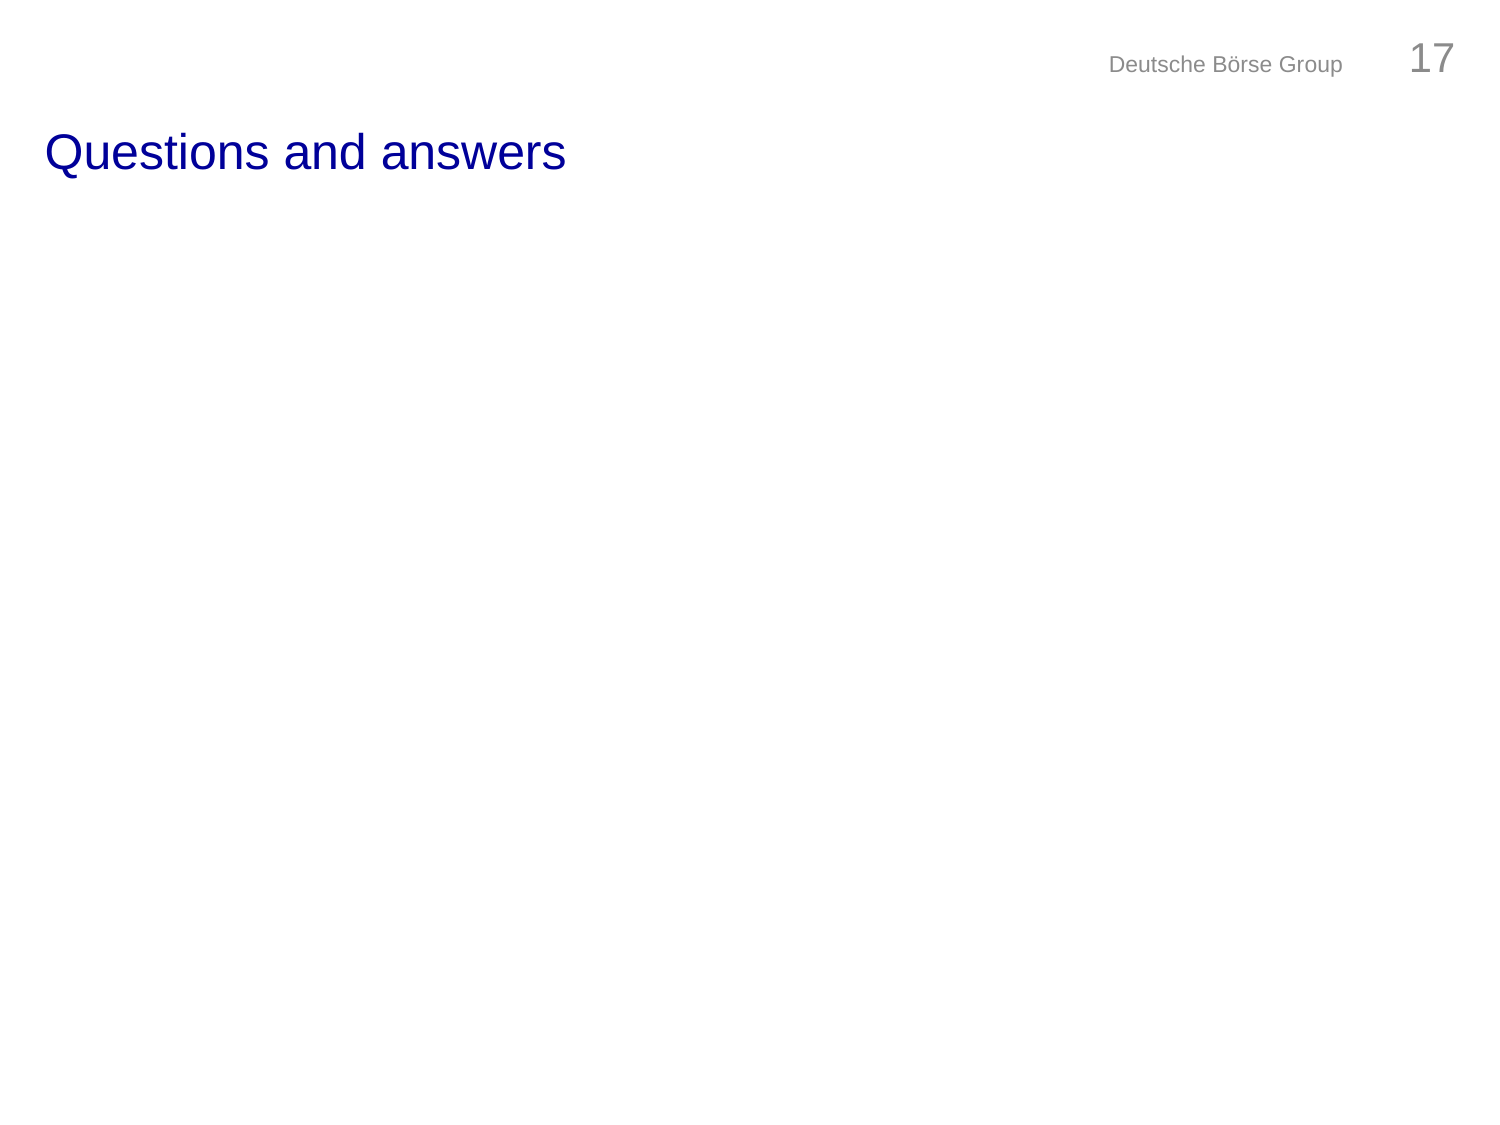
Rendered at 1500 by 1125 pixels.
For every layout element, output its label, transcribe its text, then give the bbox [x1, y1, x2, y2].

title Questions and answers [29, 112, 1471, 262]
slide_number Deutsche Börse Group 16 [1057, 25, 1471, 86]
